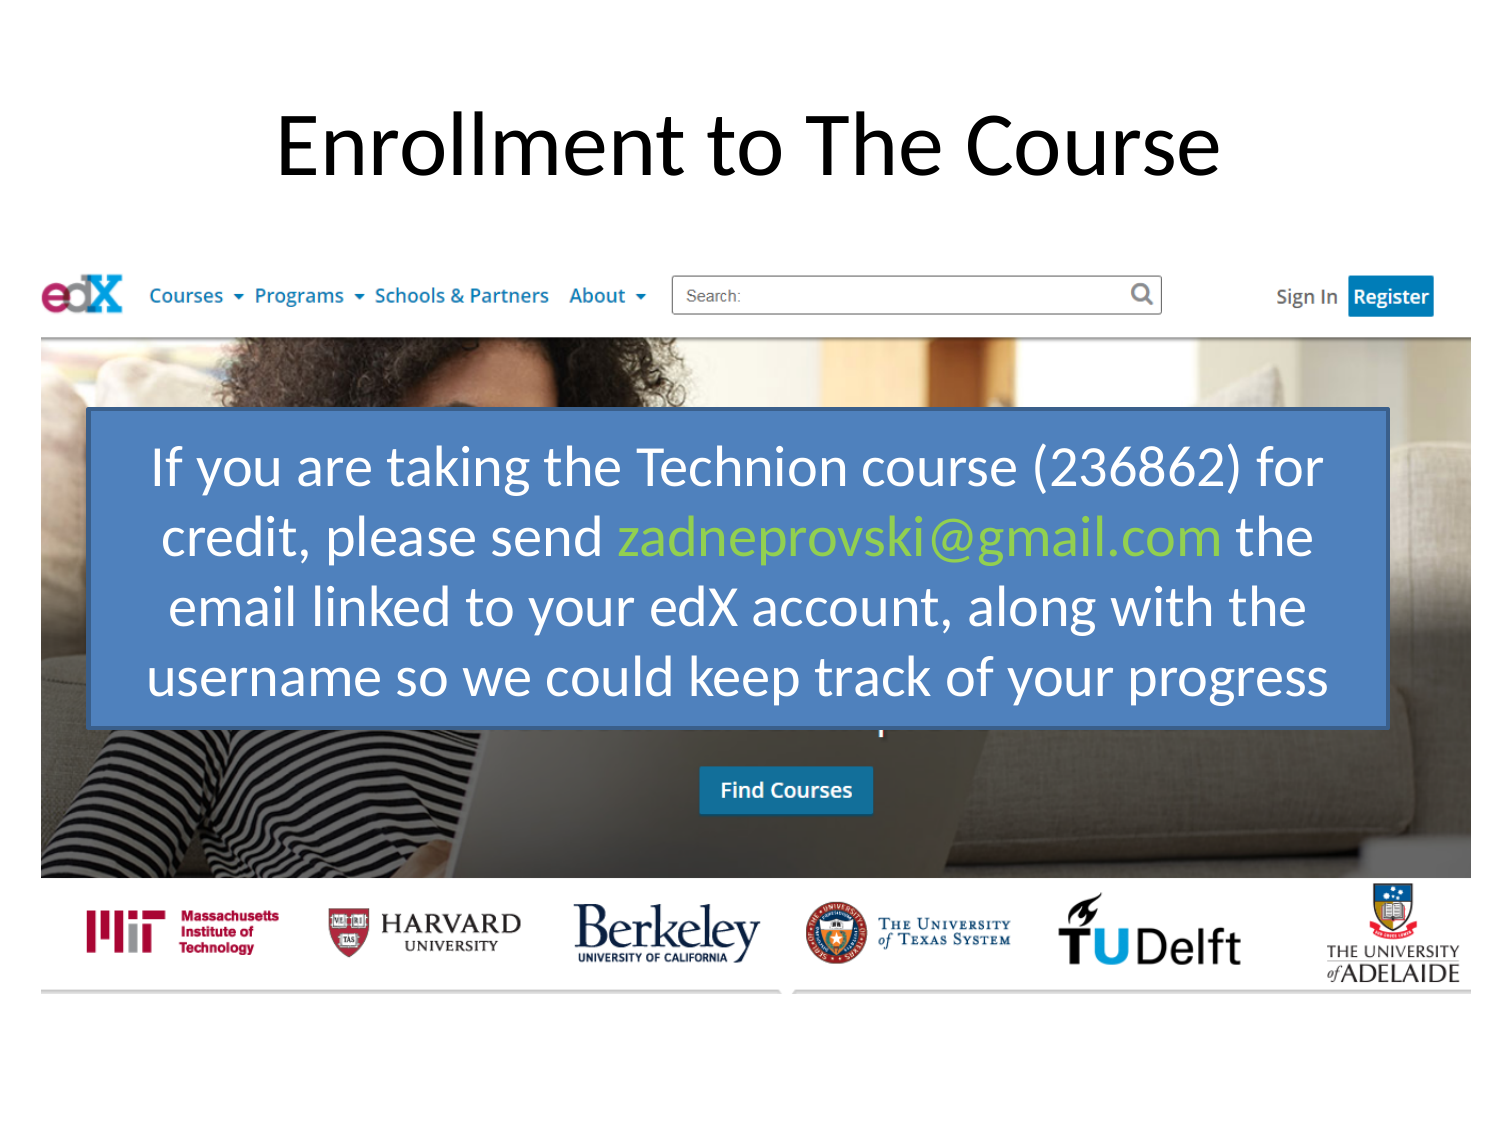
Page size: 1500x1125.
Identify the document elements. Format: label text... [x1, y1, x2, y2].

title Enrollment to The Course [75, 45, 1425, 233]
picture [41, 255, 1471, 994]
